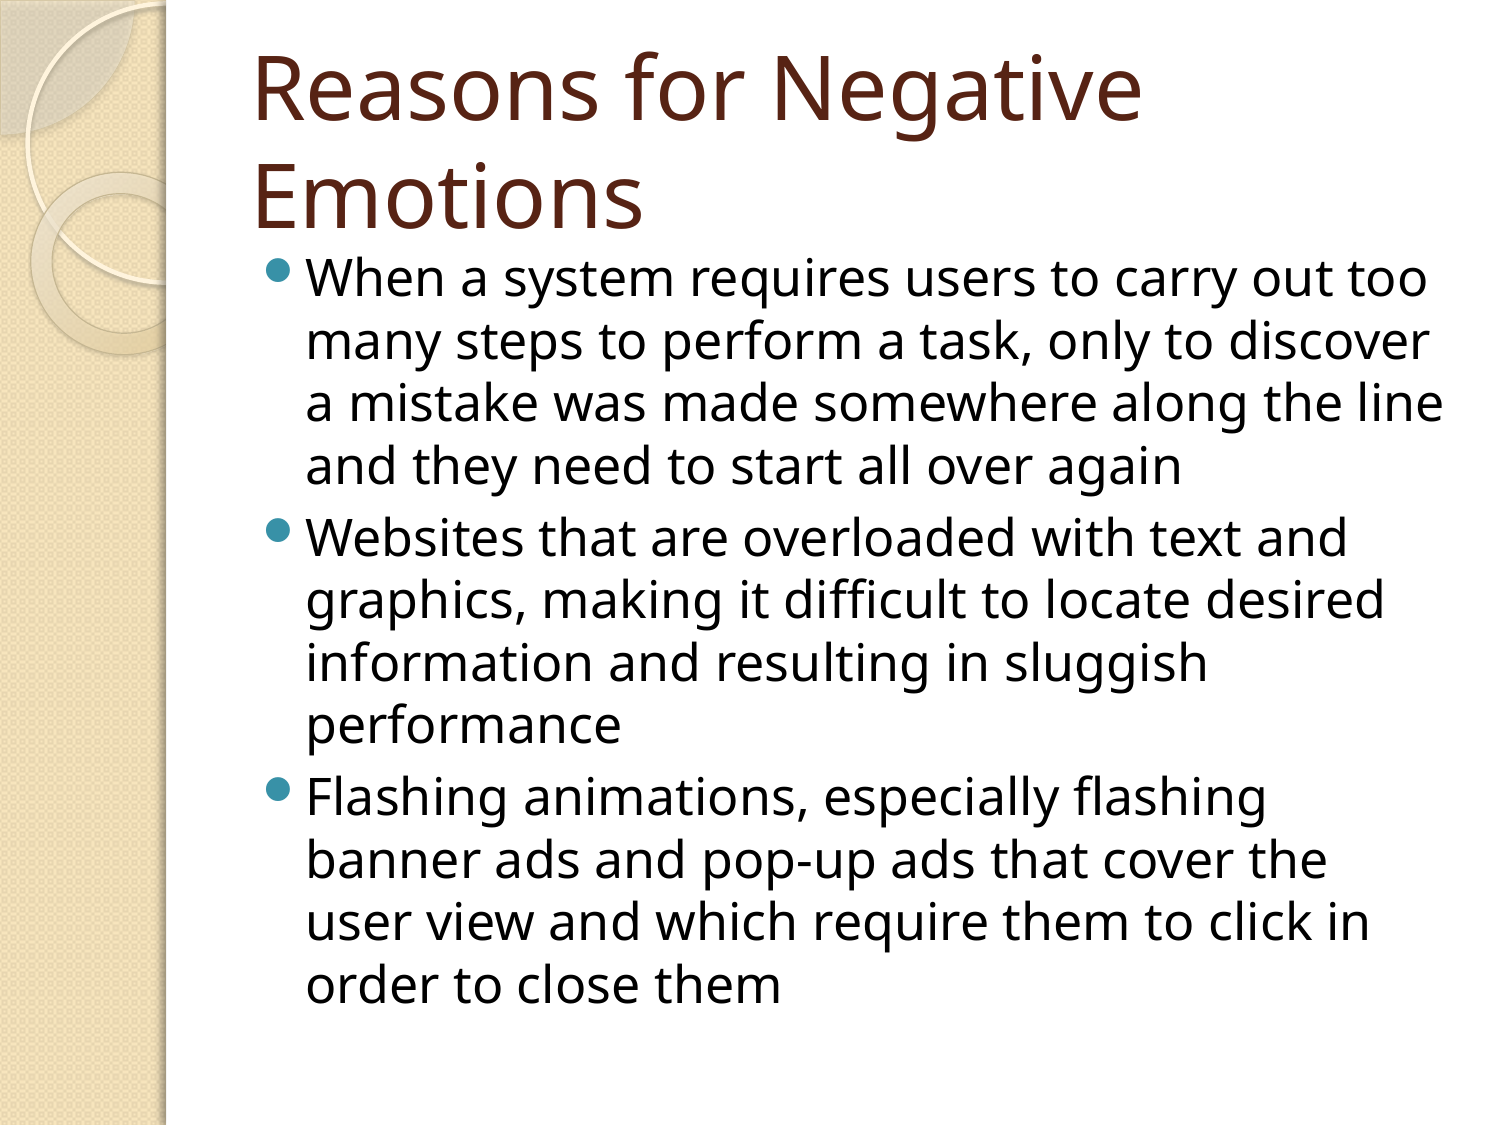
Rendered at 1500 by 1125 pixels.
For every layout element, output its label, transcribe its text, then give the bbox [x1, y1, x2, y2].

title Reasons for Negative Emotions [235, 45, 1466, 233]
list When a system requires users to carry out too many steps to perform a task, only to discover a mistake was made somewhere along the line and they need to start all over again Websites that are overloaded with text and graphics, making it difficult to locate desired information and resulting in sluggish performance Flashing animations, especially flashing banner ads and pop-up ads that cover the user view and which require them to click in order to close them [235, 237, 1466, 1025]
